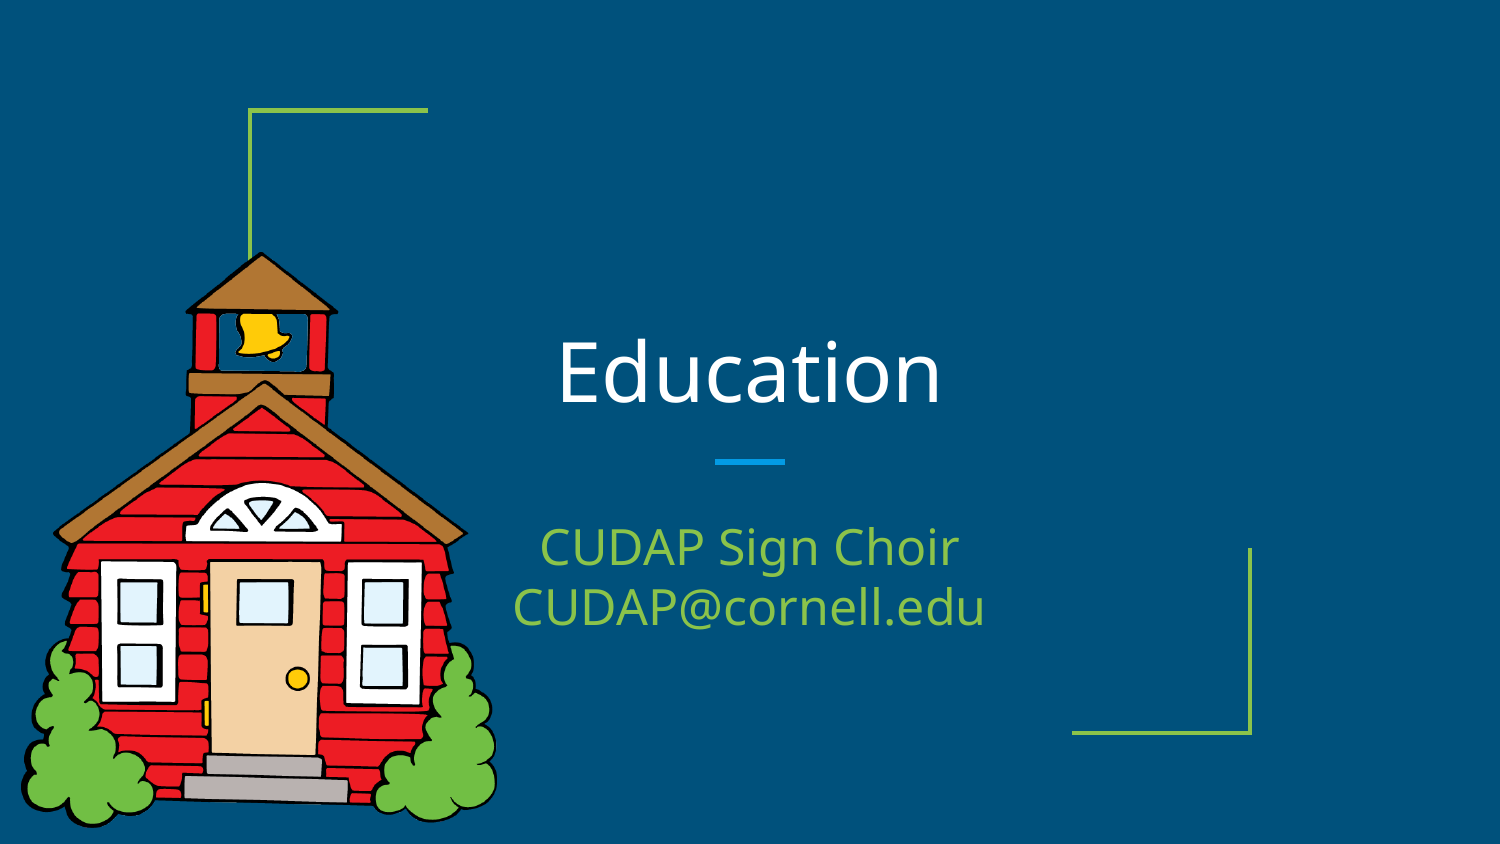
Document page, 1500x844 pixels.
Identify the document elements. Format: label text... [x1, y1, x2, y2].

picture [22, 252, 496, 827]
subtitle CUDAP Sign Choir CUDAP@cornell.edu [501, 500, 1225, 650]
title Education [275, 195, 1225, 435]
